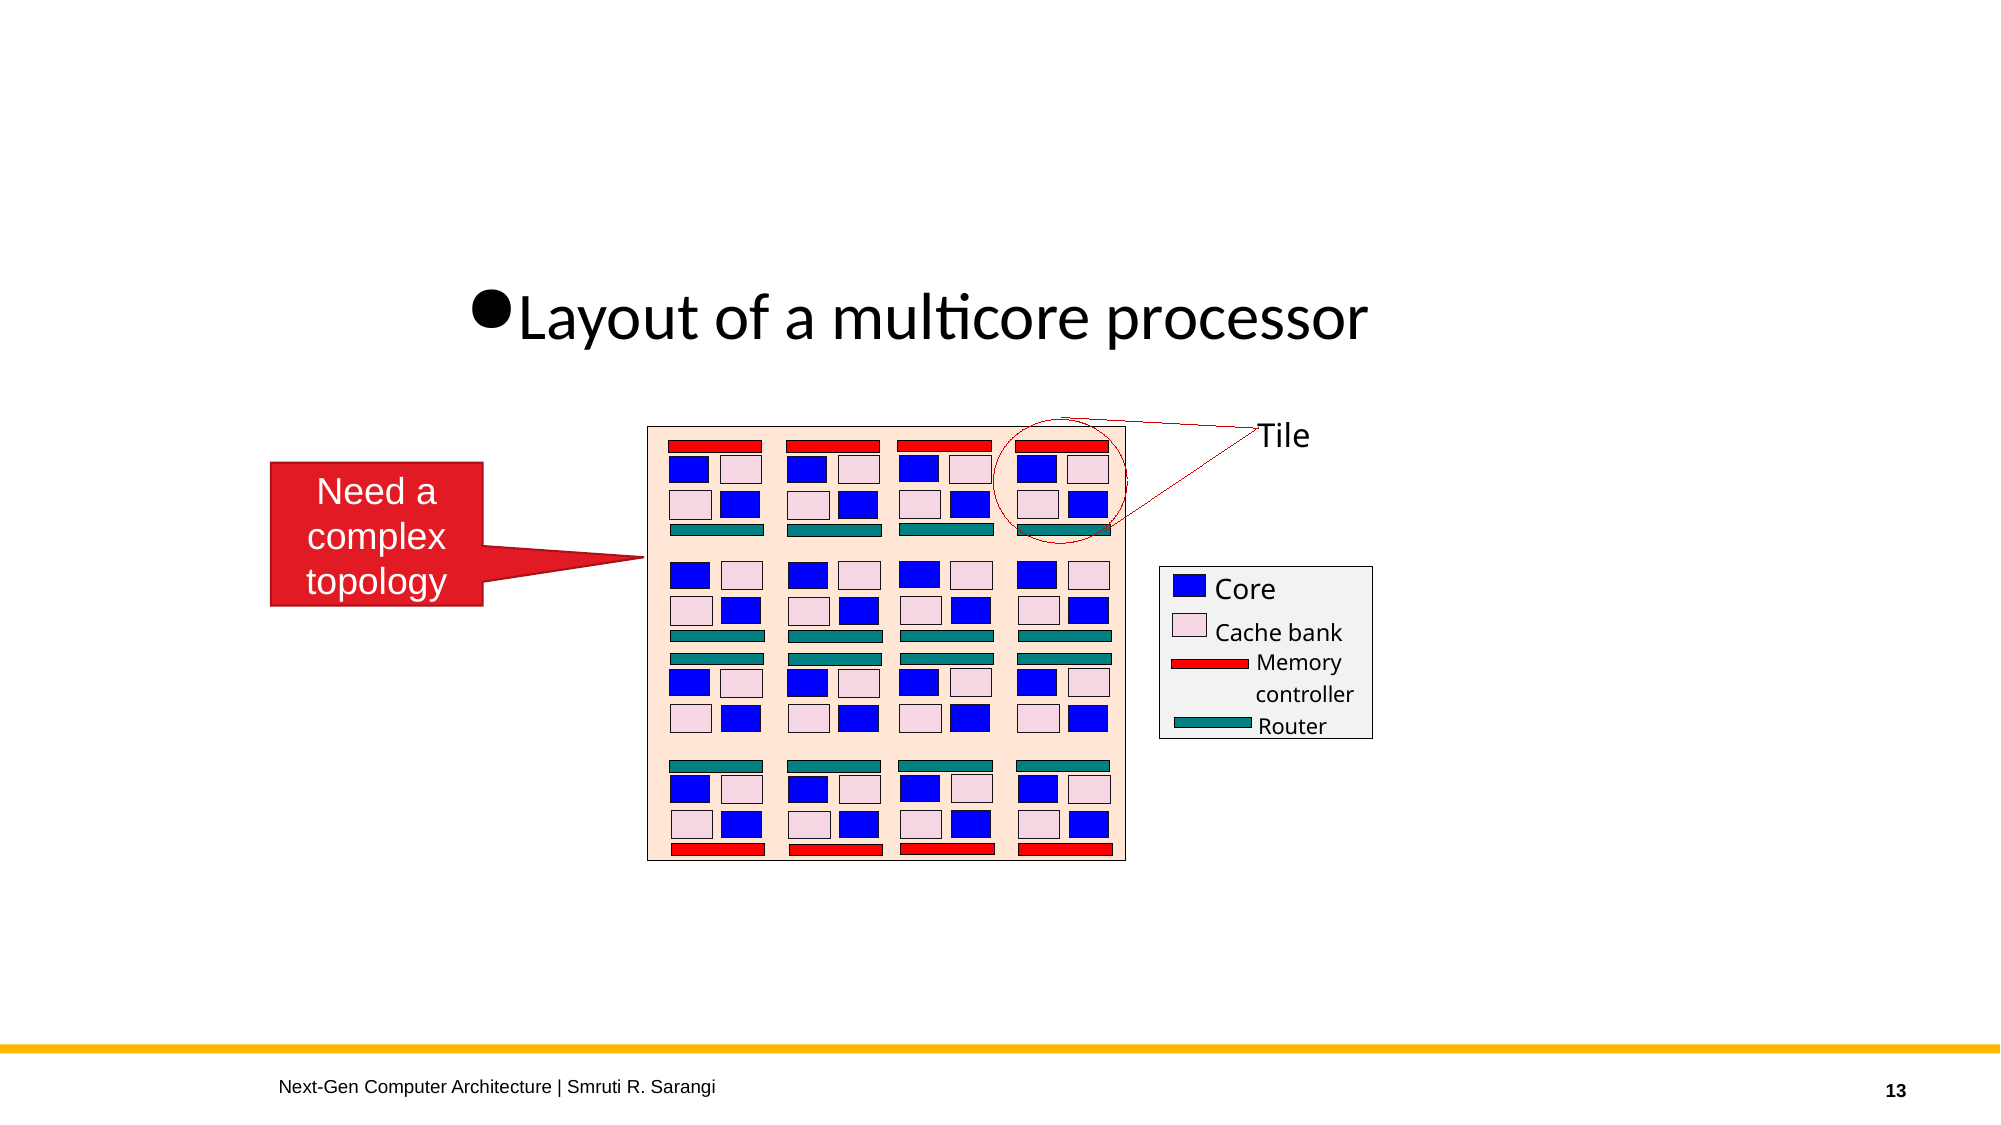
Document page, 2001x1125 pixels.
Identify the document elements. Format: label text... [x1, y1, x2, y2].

text_box [669, 669, 710, 696]
text_box [670, 775, 710, 803]
text_box [899, 561, 940, 588]
text_box [1068, 668, 1110, 697]
text_box [670, 630, 765, 642]
text_box [787, 760, 881, 773]
text_box [787, 524, 882, 537]
text_box [838, 491, 878, 519]
text_box [951, 597, 991, 624]
text_box [720, 455, 762, 484]
text_box [788, 653, 882, 666]
text_box [668, 440, 762, 453]
text_box Tile [1257, 414, 1311, 455]
text_box [788, 776, 828, 803]
text_box [786, 440, 880, 453]
footer Next-Gen Computer Architecture | Smruti R. Sarangi [263, 1067, 1464, 1105]
text_box [721, 811, 762, 838]
text_box [788, 704, 830, 733]
text_box [1069, 811, 1109, 838]
text_box [670, 653, 764, 665]
text_box [720, 491, 760, 518]
text_box [898, 760, 993, 772]
text_box [951, 774, 993, 803]
text_box [670, 704, 712, 733]
text_box [1018, 775, 1058, 803]
text_box [900, 630, 994, 642]
text_box [721, 775, 763, 804]
text_box [788, 597, 830, 626]
text_box Need a complex topology [269, 461, 645, 607]
text_box [1018, 810, 1060, 839]
text_box [1017, 530, 1027, 536]
text_box [720, 669, 763, 698]
text_box [670, 596, 713, 626]
text_box [900, 596, 942, 625]
text_box [1018, 630, 1112, 642]
text_box [787, 669, 828, 697]
text_box [1173, 574, 1206, 597]
text_box [669, 456, 709, 483]
text_box [1017, 704, 1060, 733]
text_box [1159, 566, 1373, 739]
text_box [950, 491, 990, 518]
text_box [670, 524, 764, 536]
text_box Memory [1256, 648, 1348, 676]
text_box [838, 669, 880, 698]
text_box [721, 561, 763, 590]
text_box [1068, 597, 1109, 624]
text_box [899, 455, 939, 482]
text_box [899, 490, 941, 519]
text_box Router [1258, 712, 1328, 739]
text_box [838, 705, 879, 732]
text_box [900, 775, 940, 802]
text_box [1068, 561, 1110, 590]
text_box [721, 705, 761, 732]
text_box [669, 760, 763, 773]
text_box [838, 455, 880, 484]
text_box [839, 597, 879, 625]
text_box [647, 426, 1126, 861]
text_box [839, 775, 881, 804]
text_box [1172, 613, 1207, 637]
text_box [838, 561, 881, 590]
text_box [1018, 843, 1113, 856]
text_box [787, 491, 830, 520]
text_box Cache bank [1214, 618, 1343, 647]
text_box [1068, 775, 1111, 804]
text_box [721, 597, 761, 624]
text_box [950, 668, 992, 697]
text_box [636, 413, 1388, 878]
text_box [899, 523, 994, 536]
text_box [788, 562, 828, 589]
text_box [788, 811, 831, 839]
text_box [900, 810, 942, 839]
text_box [1068, 705, 1108, 732]
text_box [993, 419, 1128, 544]
text_box Layout of a multicore processor [447, 272, 1540, 853]
text_box [949, 455, 992, 484]
text_box [1171, 659, 1249, 669]
text_box [950, 561, 993, 590]
text_box [951, 810, 991, 838]
text_box [1017, 653, 1112, 665]
text_box [1018, 596, 1060, 625]
text_box [899, 669, 939, 696]
text_box [1094, 524, 1111, 536]
text_box [669, 490, 712, 520]
text_box [839, 811, 879, 838]
text_box [671, 810, 713, 839]
text_box [789, 844, 883, 856]
text_box [899, 704, 942, 733]
text_box controller [1255, 680, 1355, 707]
text_box [788, 630, 883, 643]
text_box [950, 704, 990, 732]
text_box [900, 843, 995, 855]
text_box [1017, 561, 1057, 589]
text_box [1174, 717, 1252, 728]
text_box [787, 456, 827, 483]
text_box [900, 653, 994, 665]
slide_number 13 [1711, 1071, 1922, 1109]
text_box Core [1214, 571, 1276, 606]
text_box [671, 843, 765, 856]
text_box [670, 562, 710, 589]
text_box [1016, 760, 1110, 772]
text_box [1017, 669, 1057, 696]
text_box [897, 440, 992, 452]
